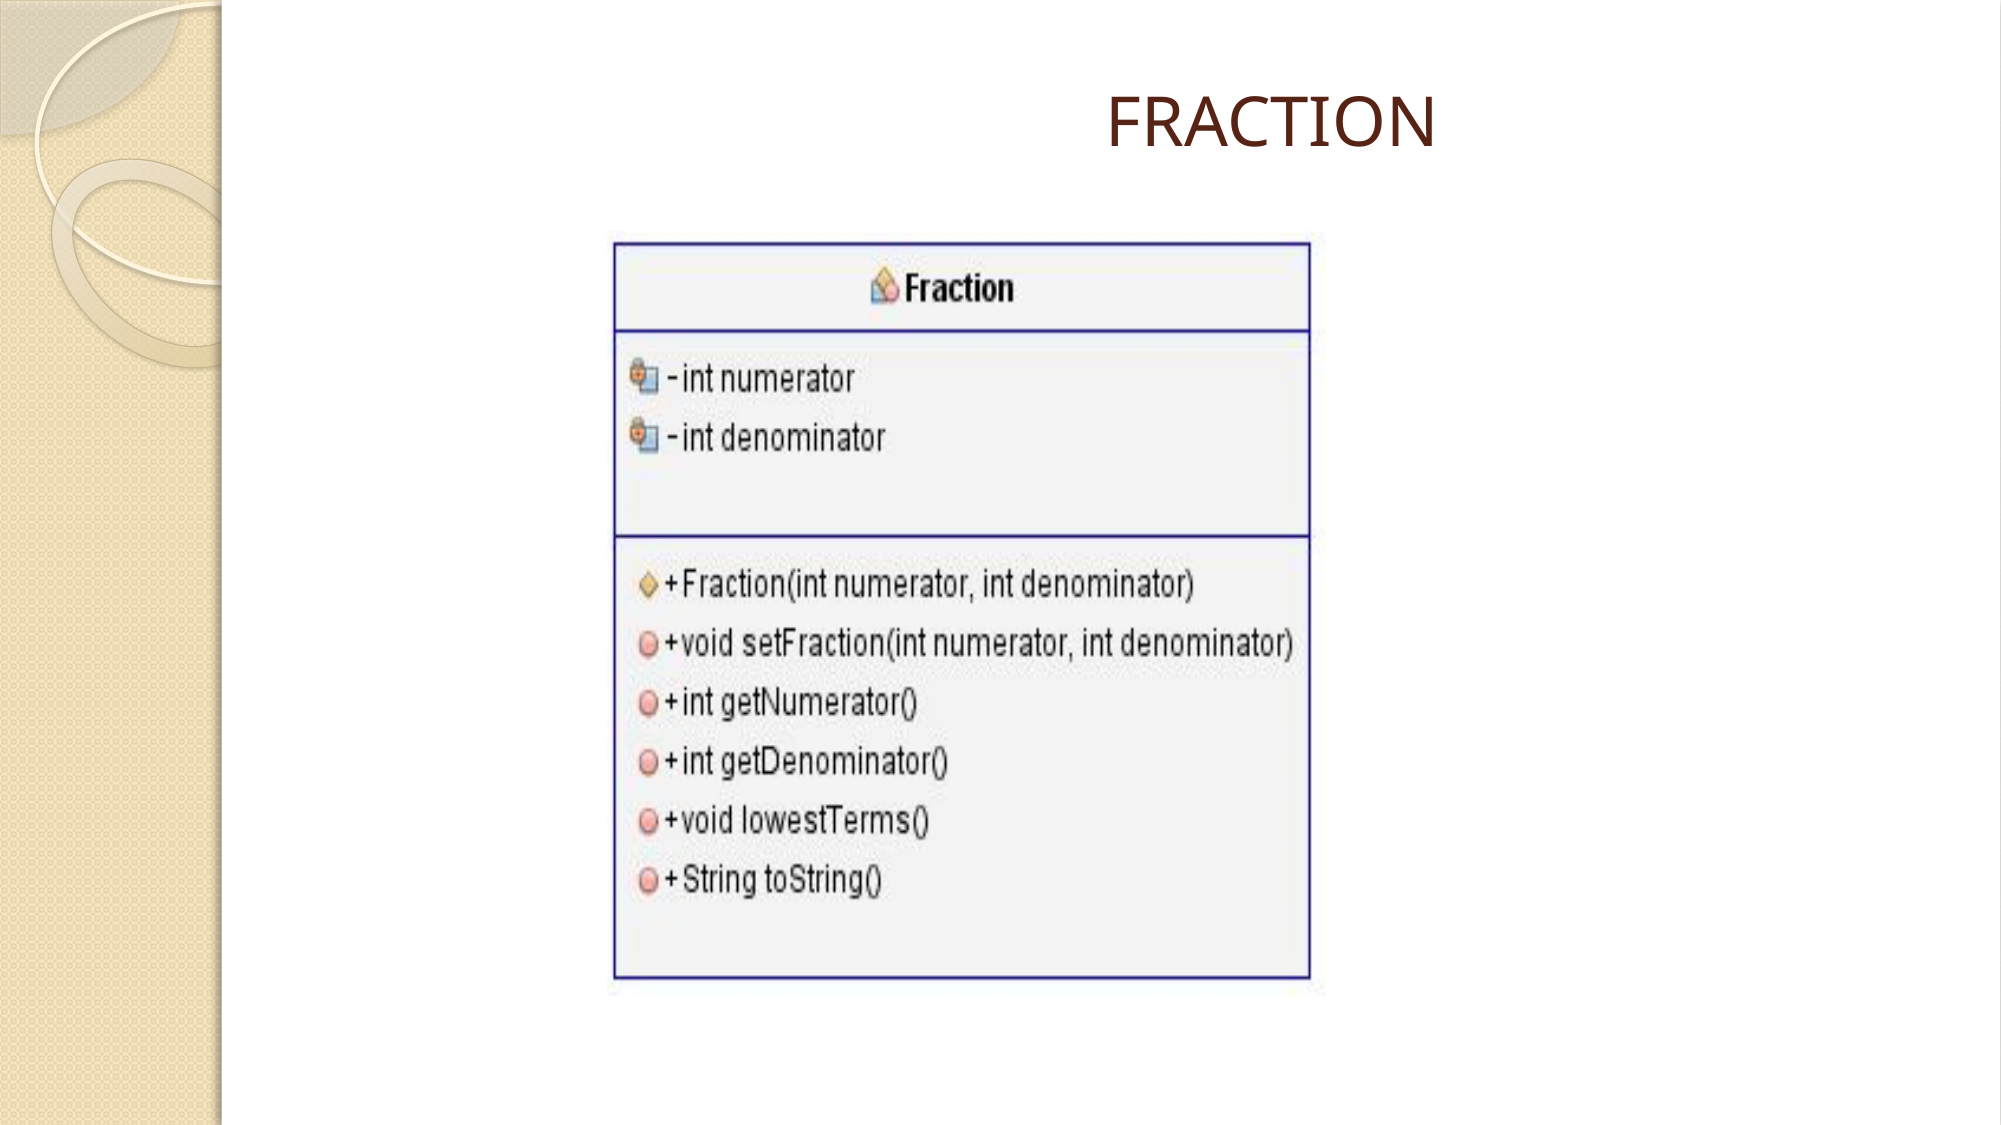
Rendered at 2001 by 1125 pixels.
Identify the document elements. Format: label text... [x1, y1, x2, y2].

picture [607, 231, 1329, 996]
title FRACTION [1090, 69, 1891, 168]
